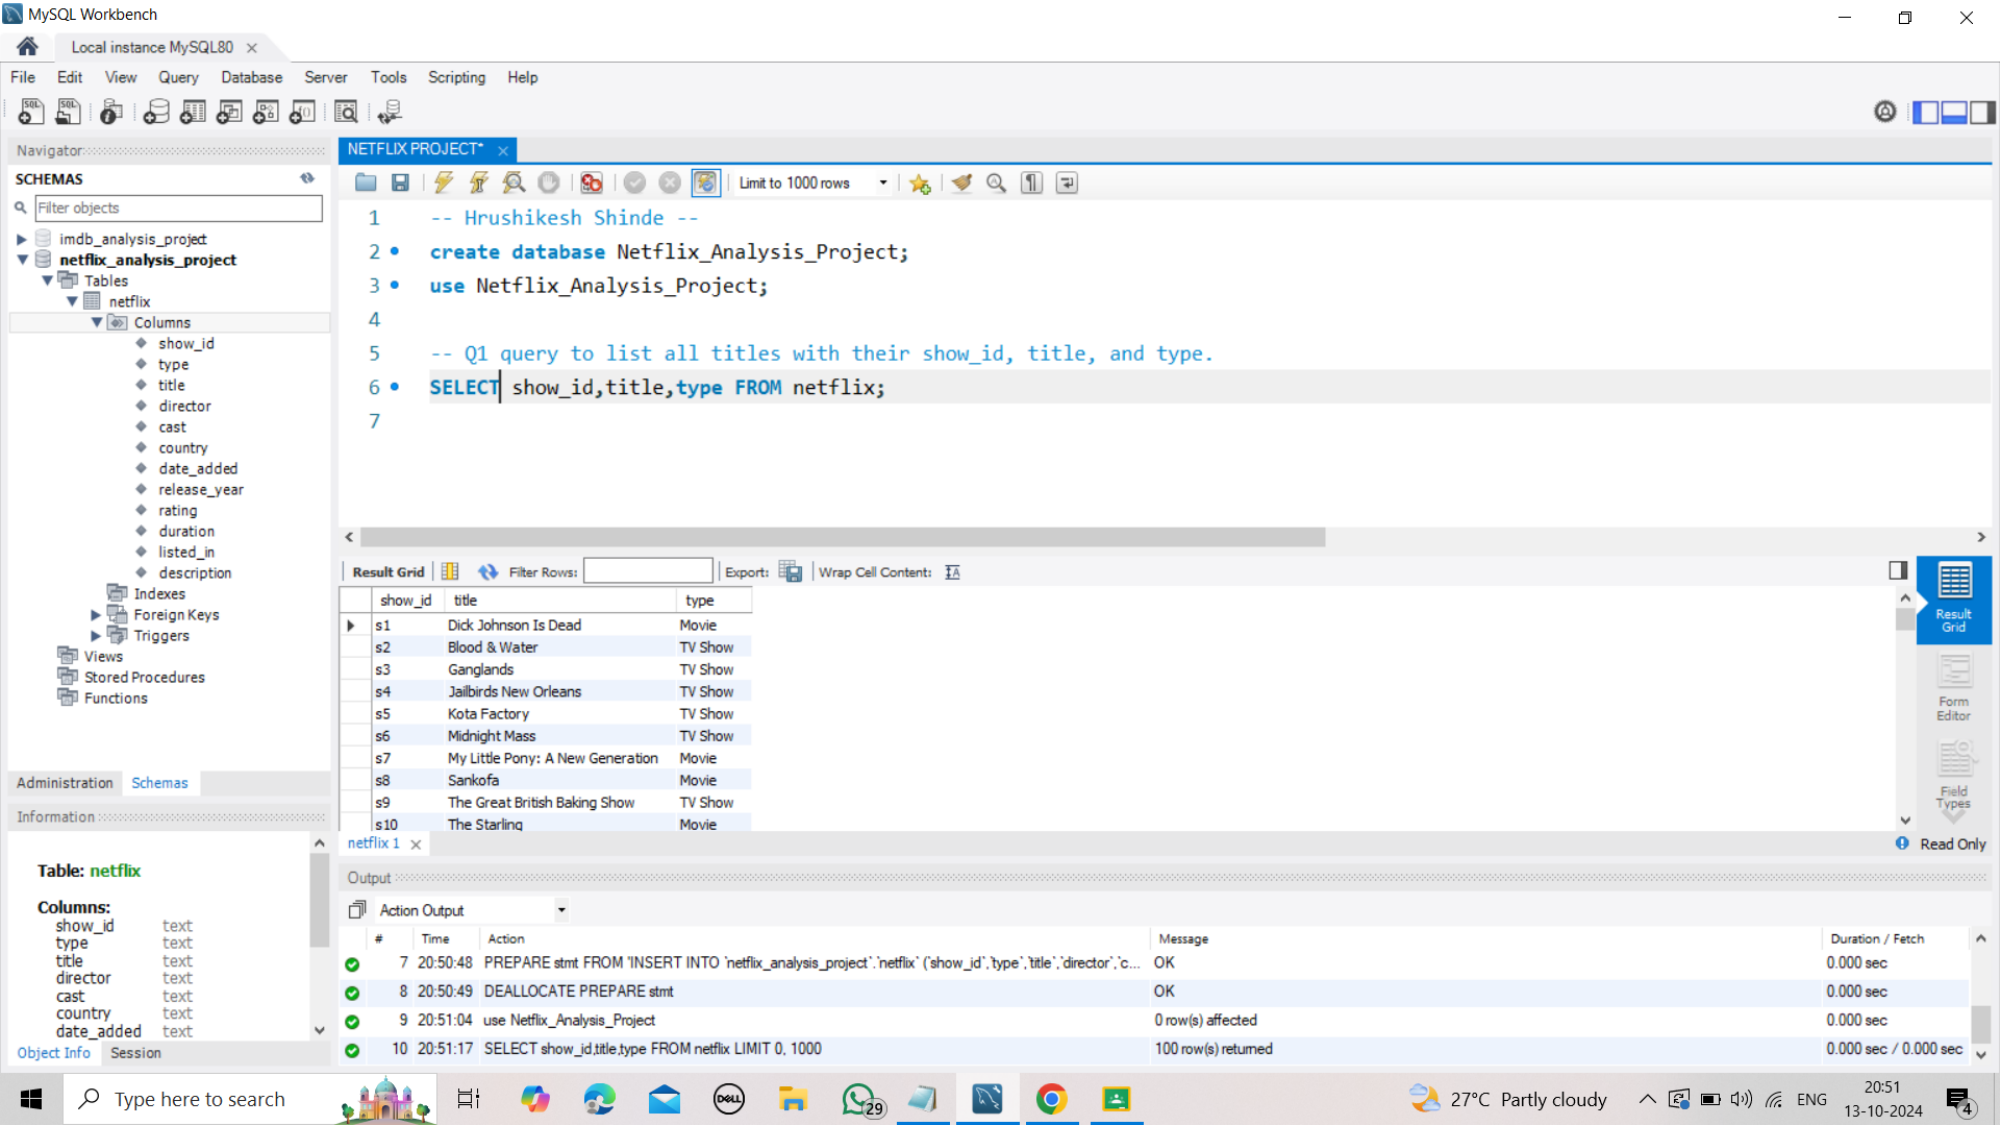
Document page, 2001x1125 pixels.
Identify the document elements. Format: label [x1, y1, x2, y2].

list [0, 0, 2000, 1125]
